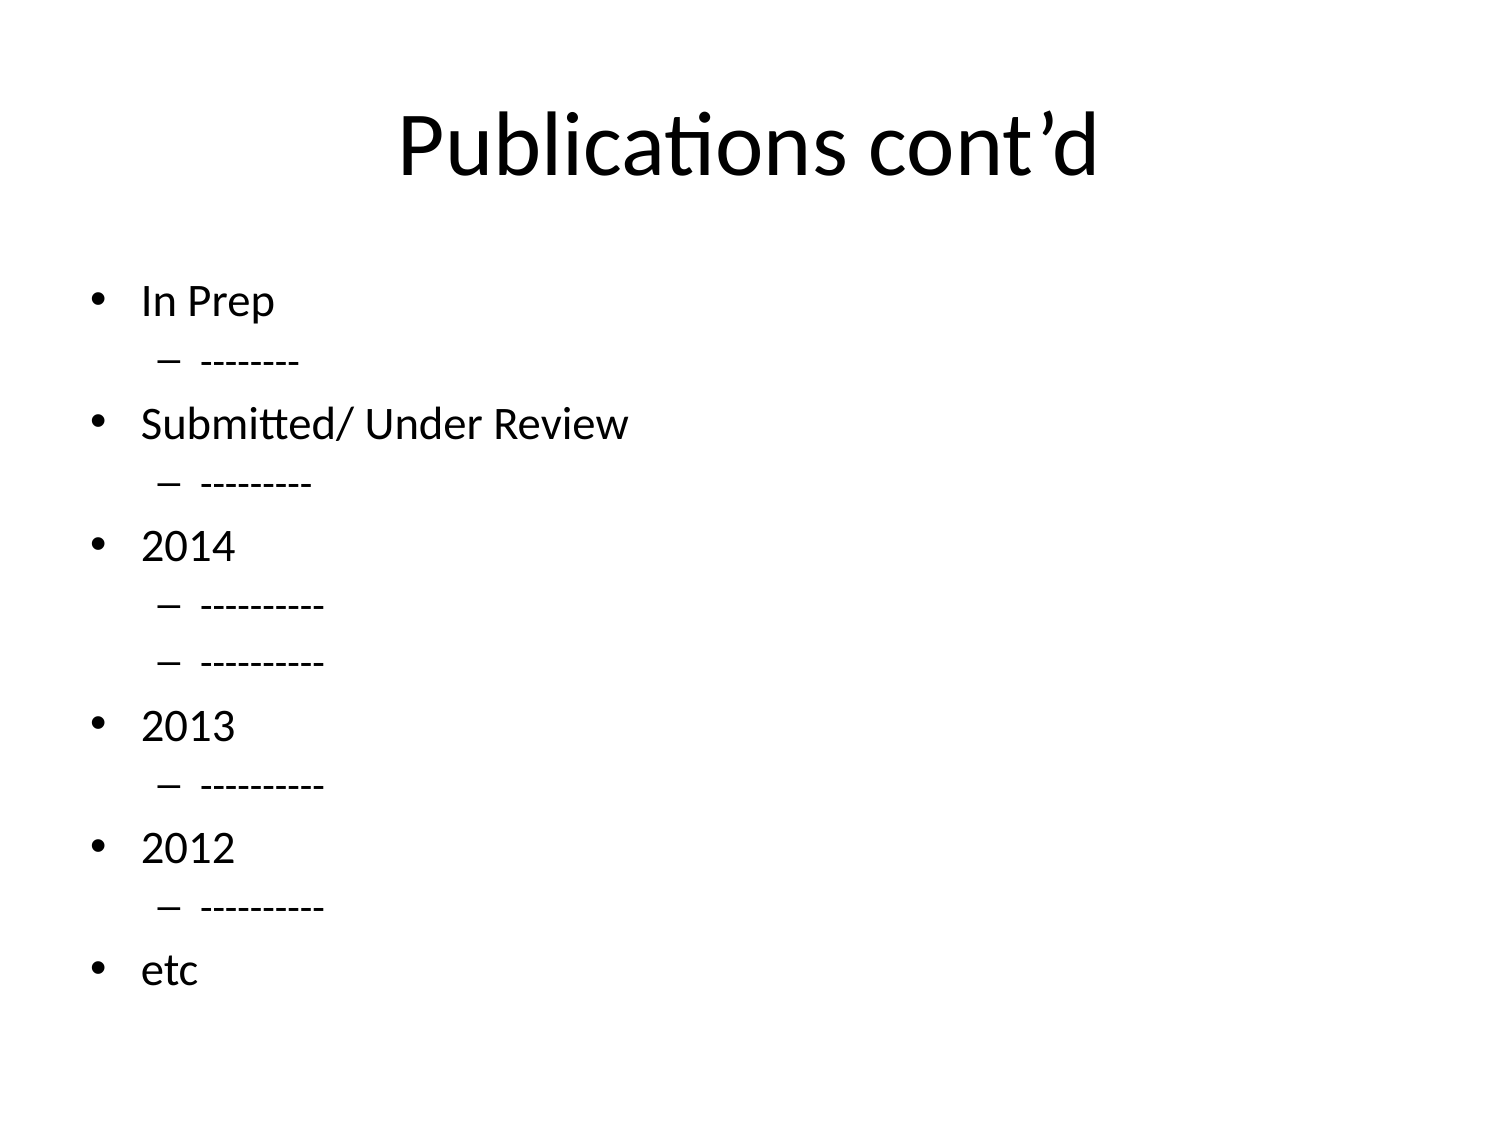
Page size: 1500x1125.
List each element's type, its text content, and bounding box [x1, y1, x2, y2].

title Publications cont’d [75, 45, 1425, 233]
list In Prep -------- Submitted/ Under Review --------- 2014 ---------- ---------- 2013 ---------- 2012 ---------- etc [75, 262, 1425, 1005]
